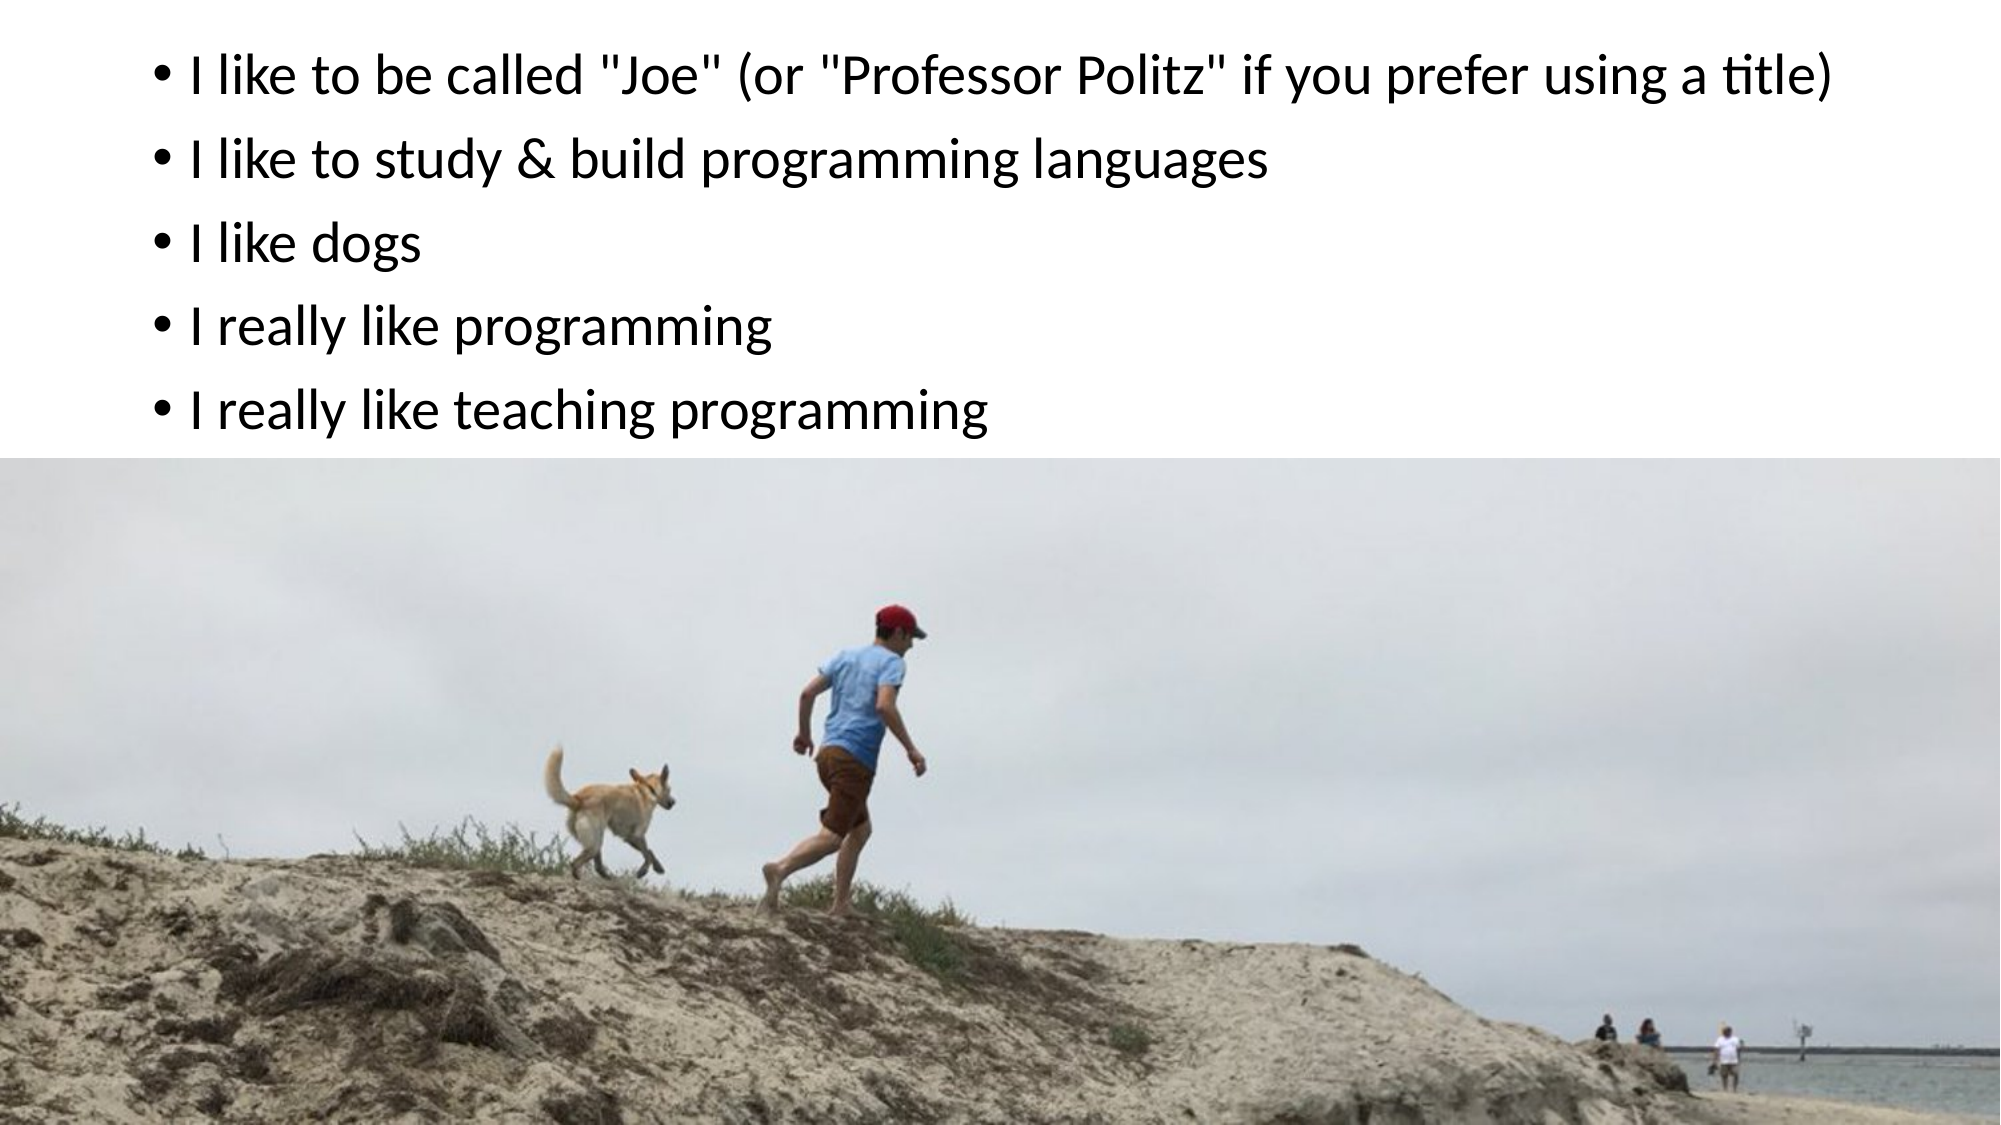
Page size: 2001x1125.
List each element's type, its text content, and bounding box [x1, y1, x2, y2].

picture [0, 458, 2000, 1125]
list I like to be called "Joe" (or "Professor Politz" if you prefer using a title) I like to study & build programming languages I like dogs I really like programming I really like teaching programming [137, 37, 1863, 458]
